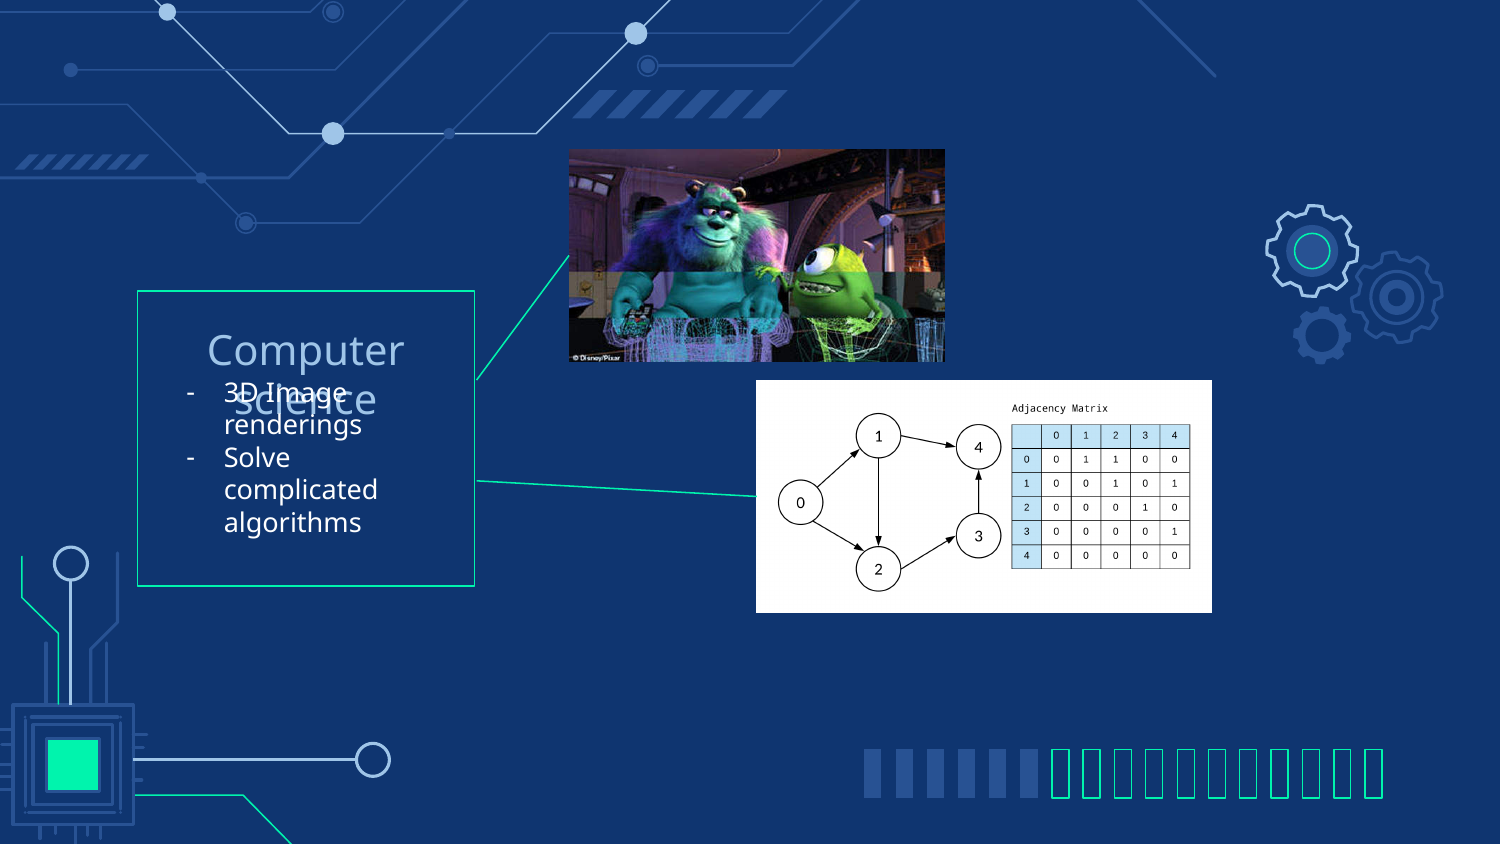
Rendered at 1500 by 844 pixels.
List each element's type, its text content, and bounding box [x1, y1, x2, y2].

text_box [476, 480, 757, 497]
picture [756, 379, 1212, 614]
title Computer science [163, 323, 449, 376]
picture [568, 149, 945, 362]
text_box 3D Image renderings Solve complicated algorithms [186, 375, 426, 567]
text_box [476, 255, 570, 381]
